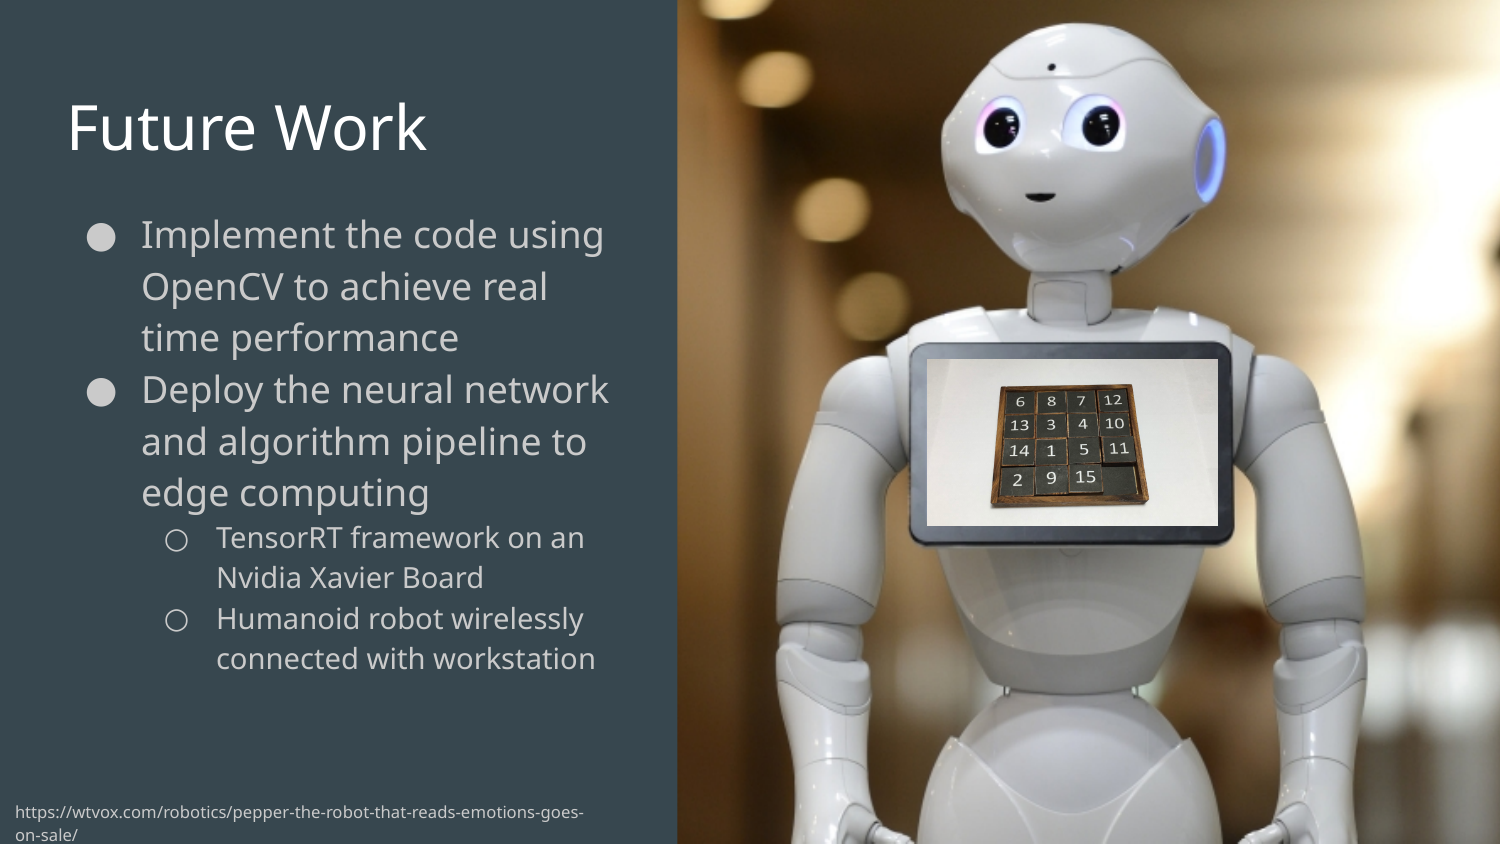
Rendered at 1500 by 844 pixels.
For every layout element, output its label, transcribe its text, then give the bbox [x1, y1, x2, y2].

list https://wtvox.com/robotics/pepper-the-robot-that-reads-emotions-goes-on-sale/ [0, 783, 611, 844]
list Implement the code using OpenCV to achieve real time performance Deploy the neural network and algorithm pipeline to edge computing TensorRT framework on an Nvidia Xavier Board Humanoid robot wirelessly connected with workstation [51, 189, 642, 806]
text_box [677, 0, 1500, 844]
title Future Work [51, 72, 671, 167]
